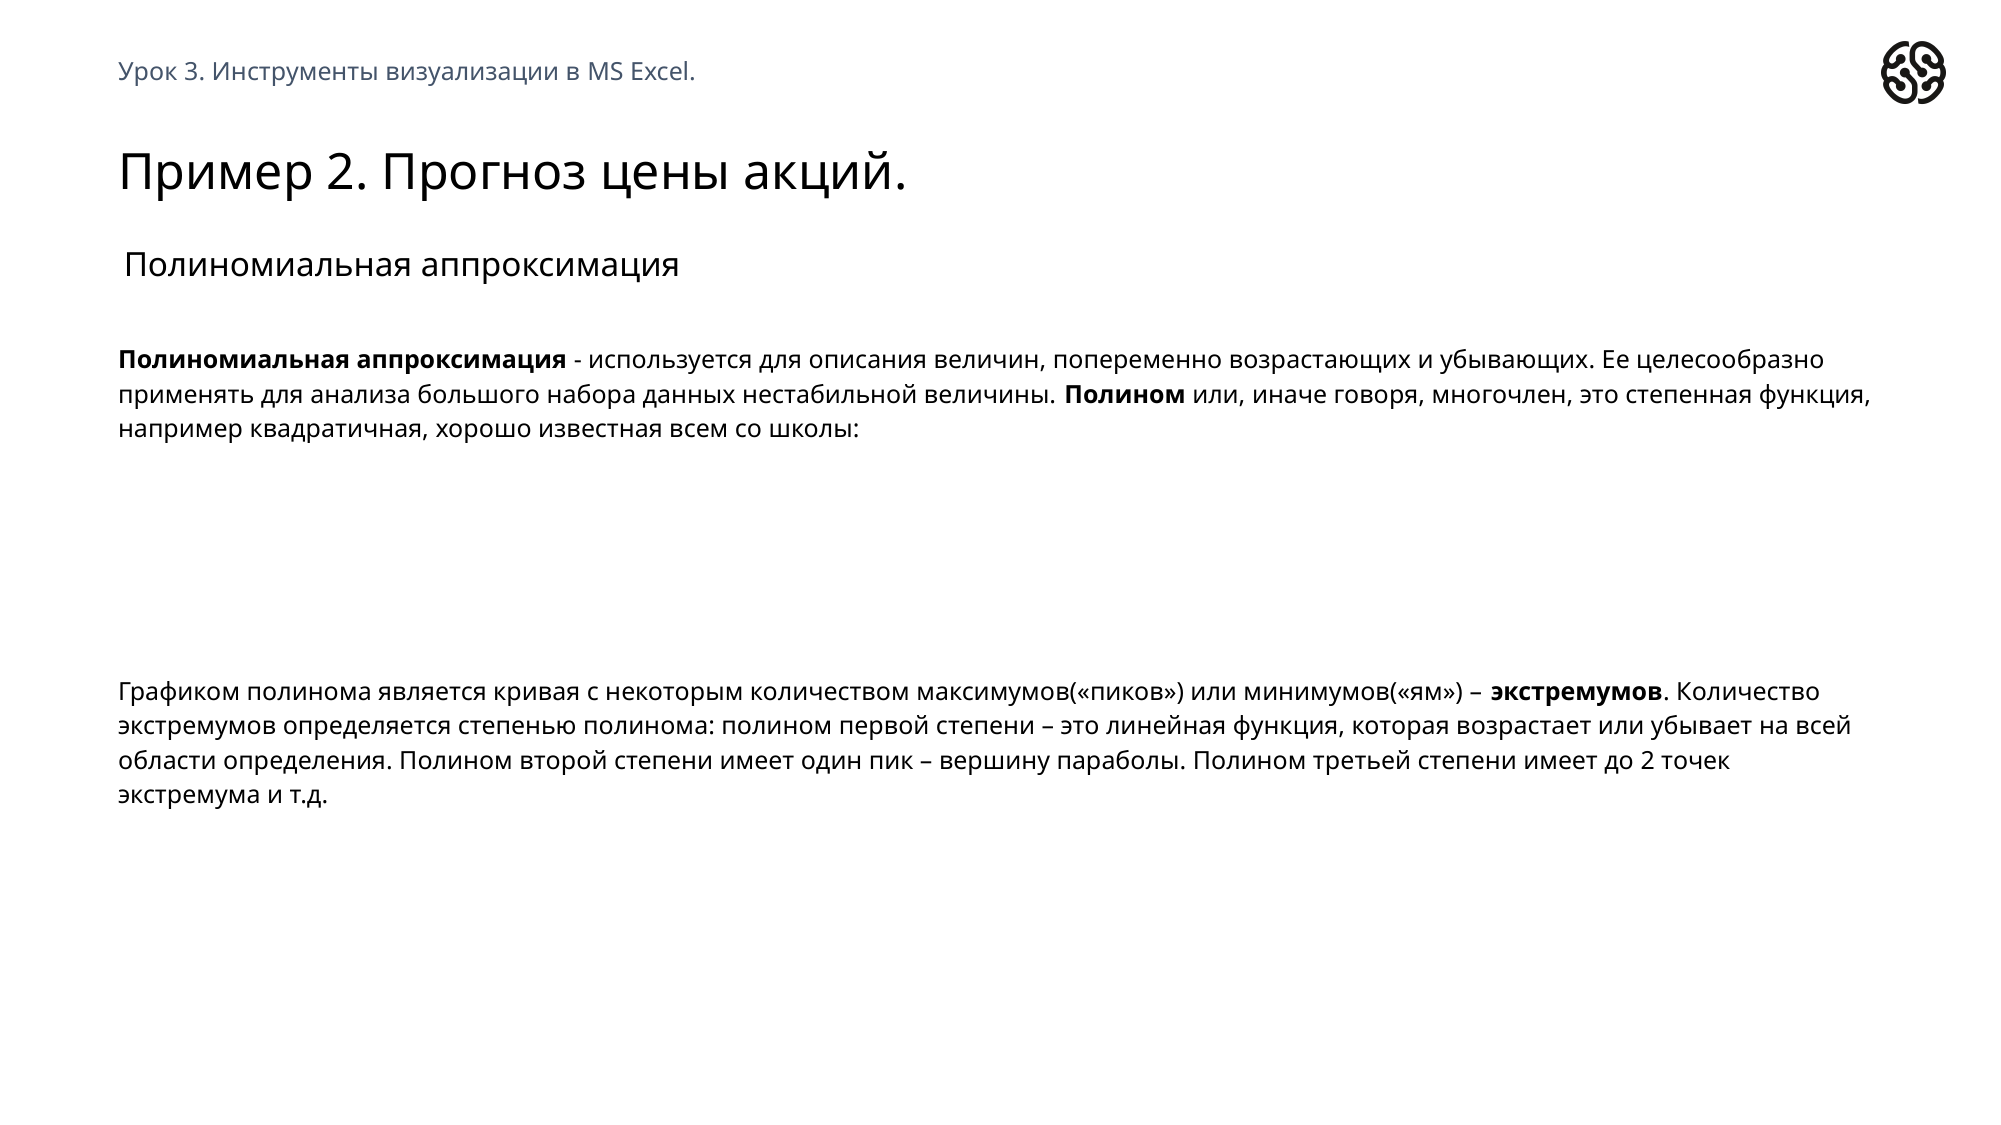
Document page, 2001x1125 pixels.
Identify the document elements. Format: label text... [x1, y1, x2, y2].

subtitle Урок 3. Инструменты визуализации в MS Excel. [118, 33, 1422, 112]
picture [1881, 40, 1946, 105]
text_box Пример 2. Прогноз цены акций. [118, 138, 961, 237]
